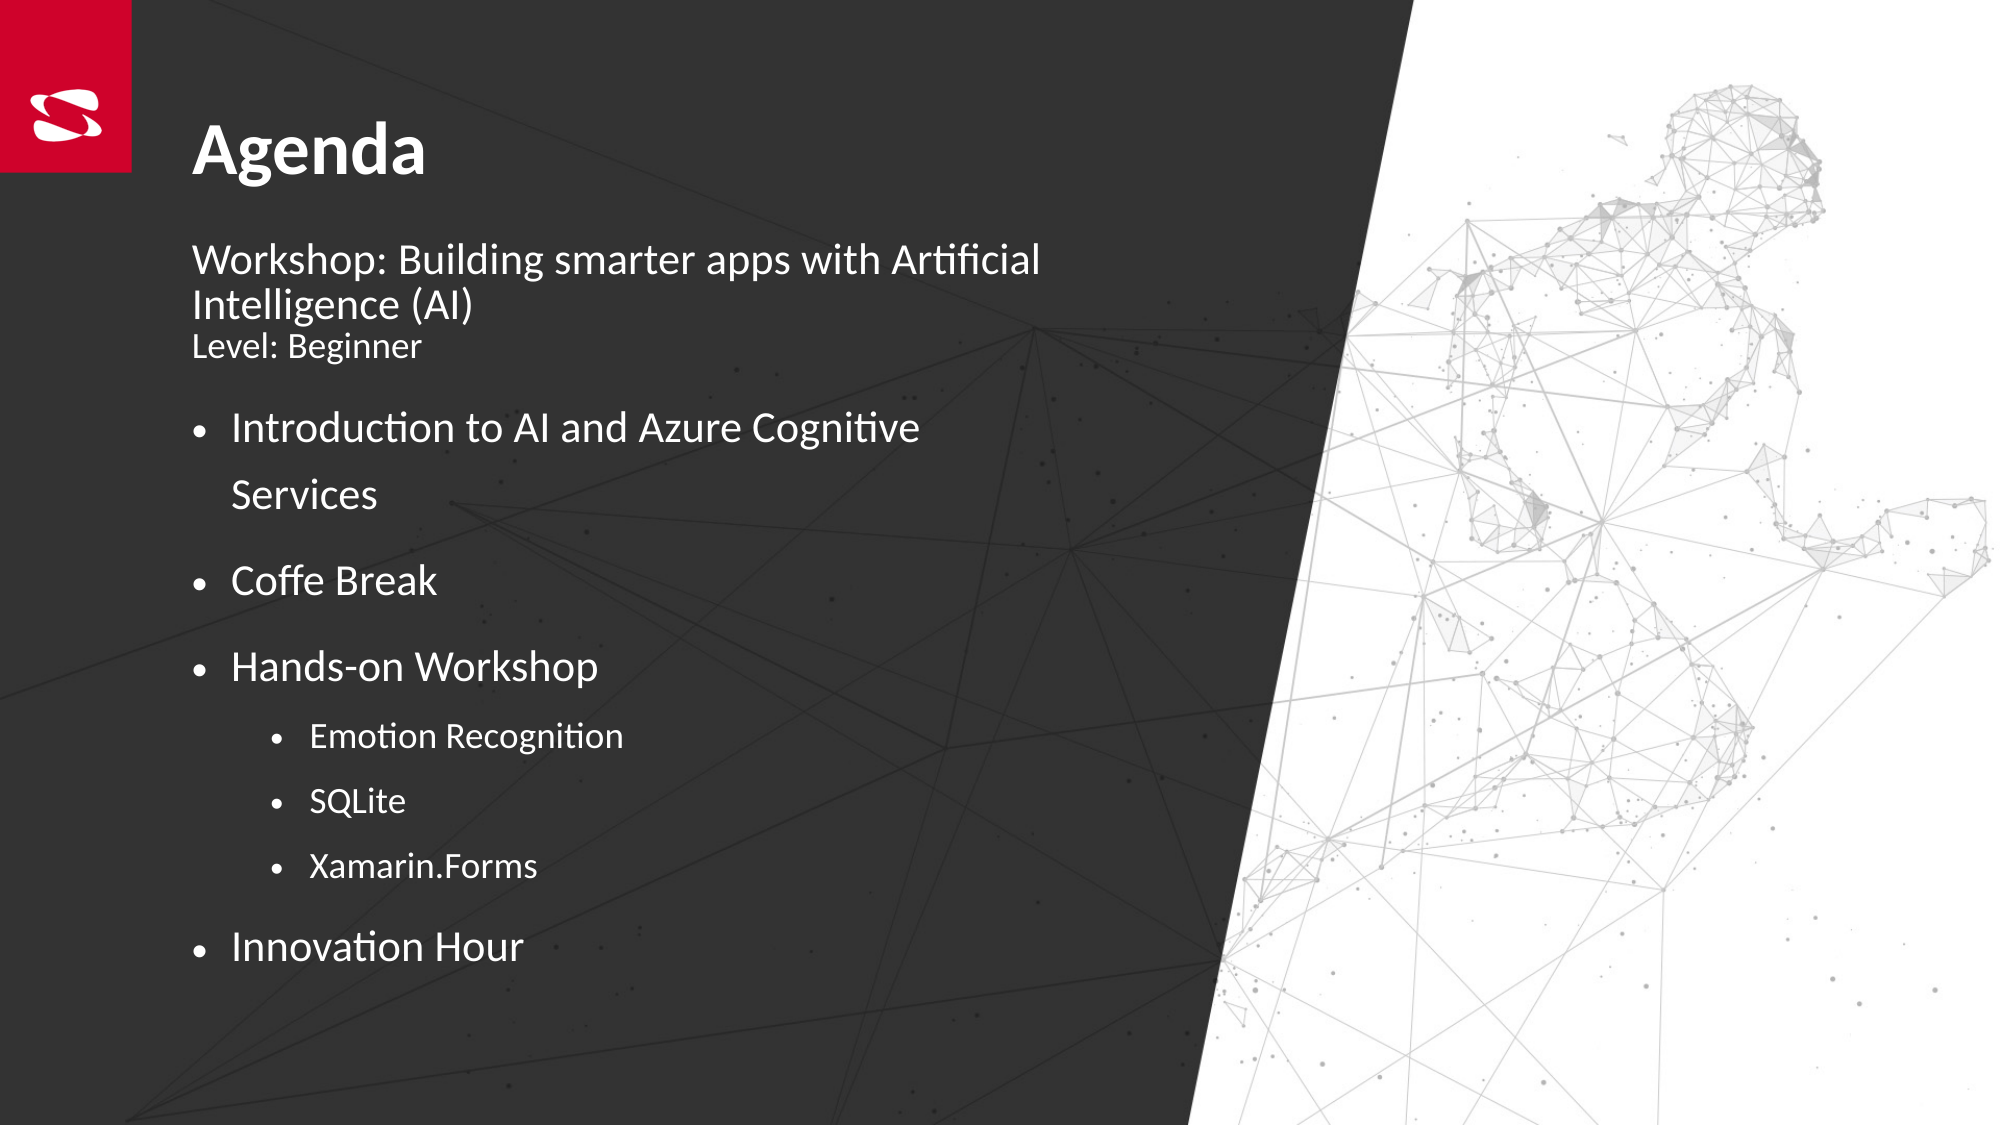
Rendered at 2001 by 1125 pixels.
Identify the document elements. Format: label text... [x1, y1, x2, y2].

list Workshop: Building smarter apps with Artificial Intelligence (AI) Level: Beginner Introduction to AI and Azure Cognitive Services Coffe Break Hands-on Workshop Emotion Recognition SQLite Xamarin.Forms Innovation Hour [177, 233, 1085, 985]
picture [0, 0, 2001, 1125]
title Agenda [177, 0, 1355, 199]
picture [30, 89, 102, 142]
